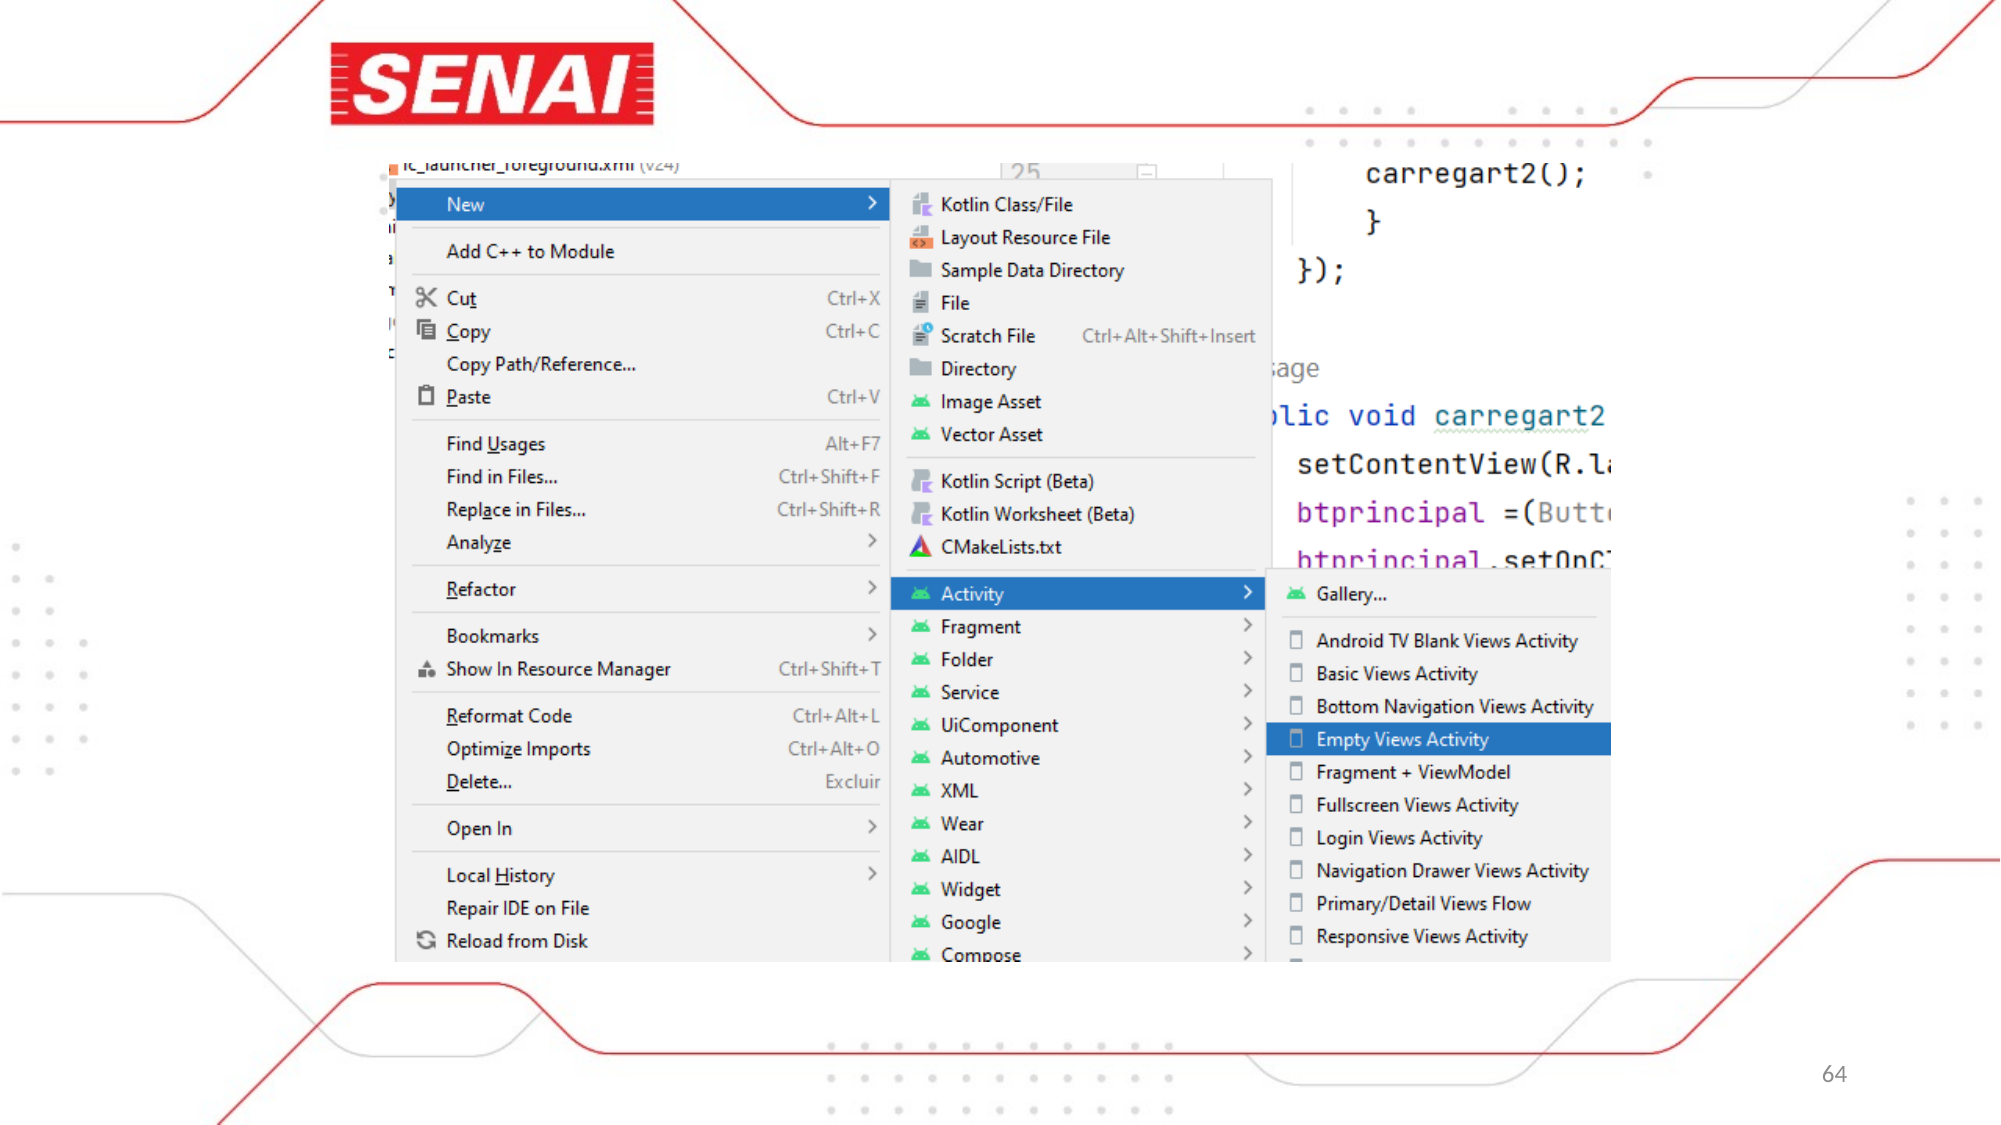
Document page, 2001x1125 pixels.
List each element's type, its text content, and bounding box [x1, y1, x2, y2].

slide_number 64 [1412, 1042, 1863, 1103]
picture [0, 0, 2001, 1125]
